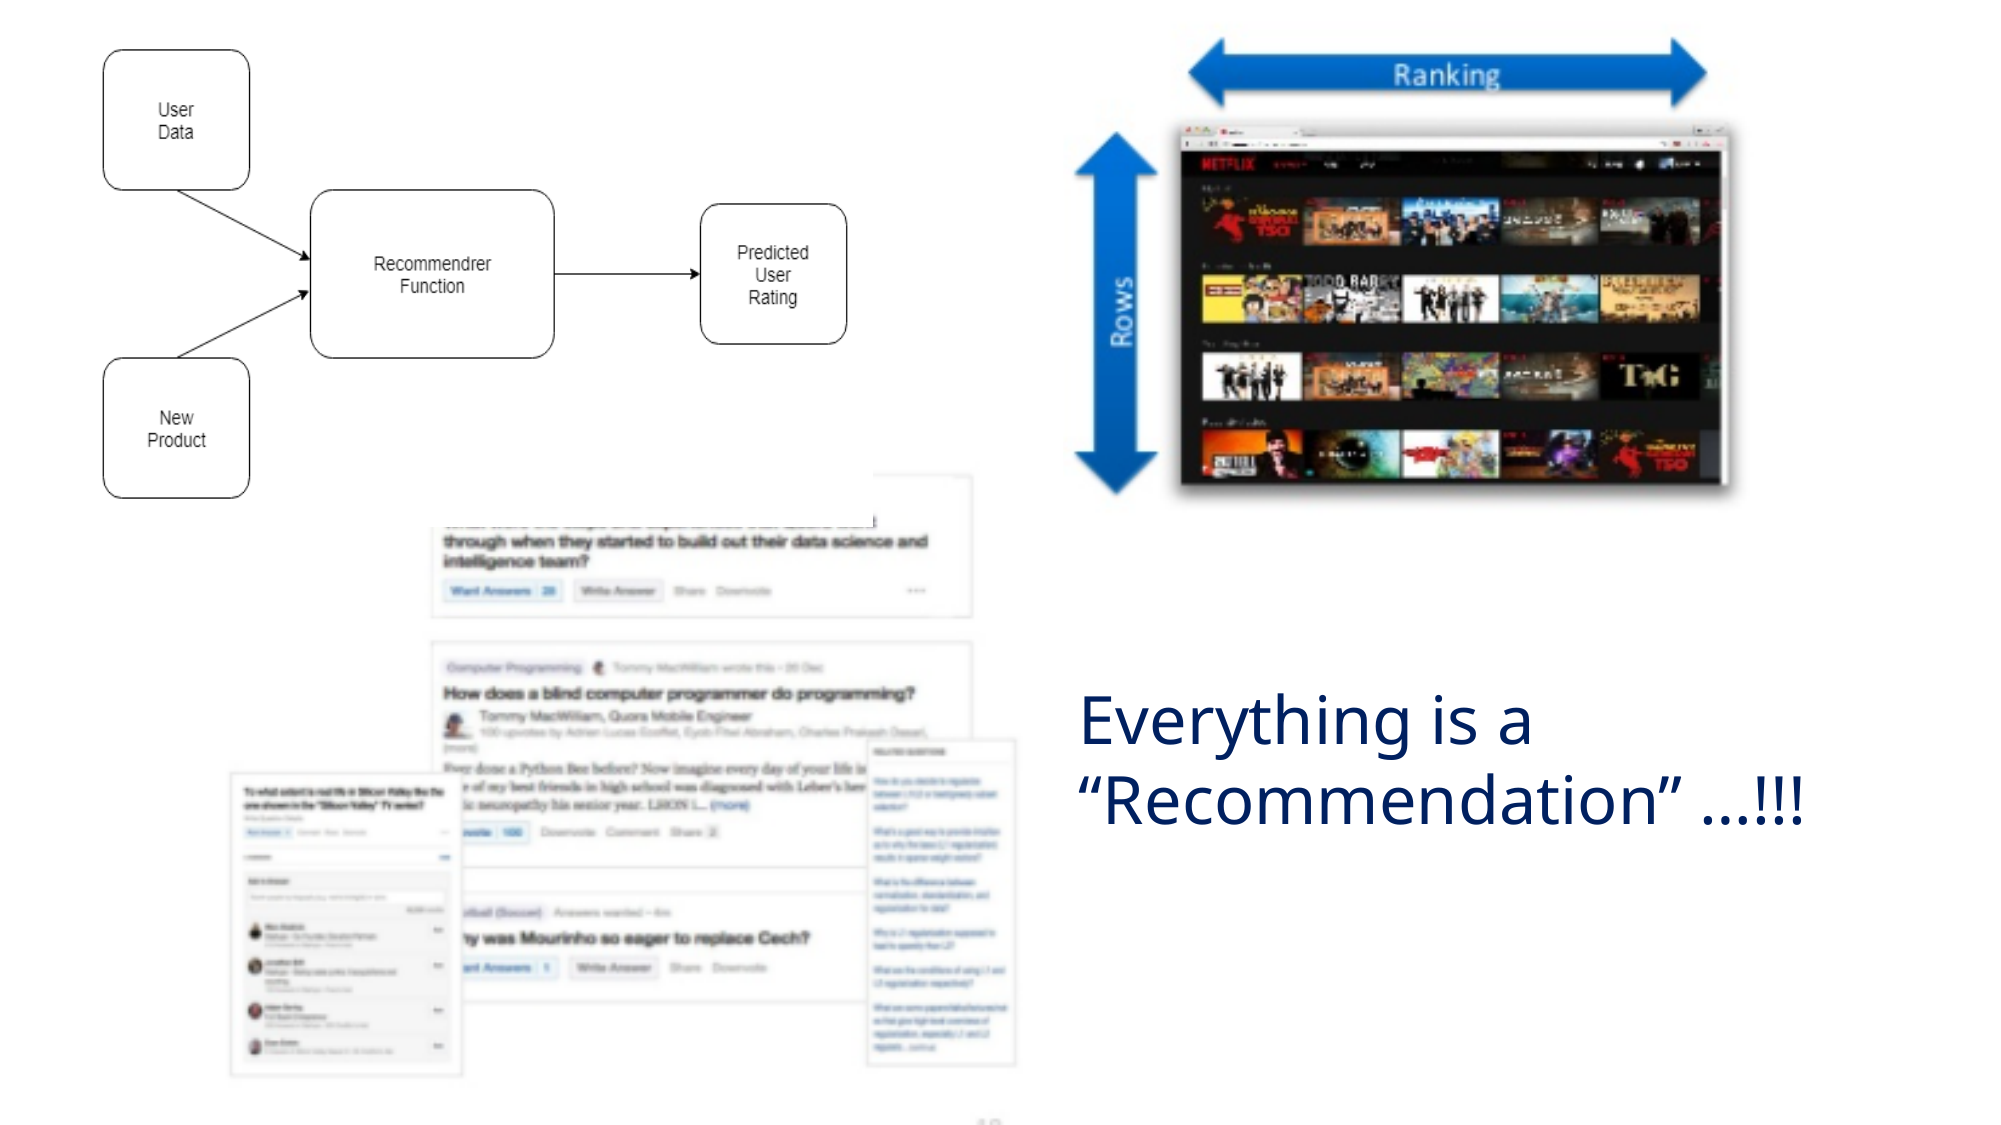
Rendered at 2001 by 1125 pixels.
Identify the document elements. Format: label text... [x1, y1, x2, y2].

text_box Everything is a “Recommendation” …!!! [1063, 669, 1929, 845]
picture [1063, 4, 1754, 542]
picture [75, 19, 1047, 1125]
